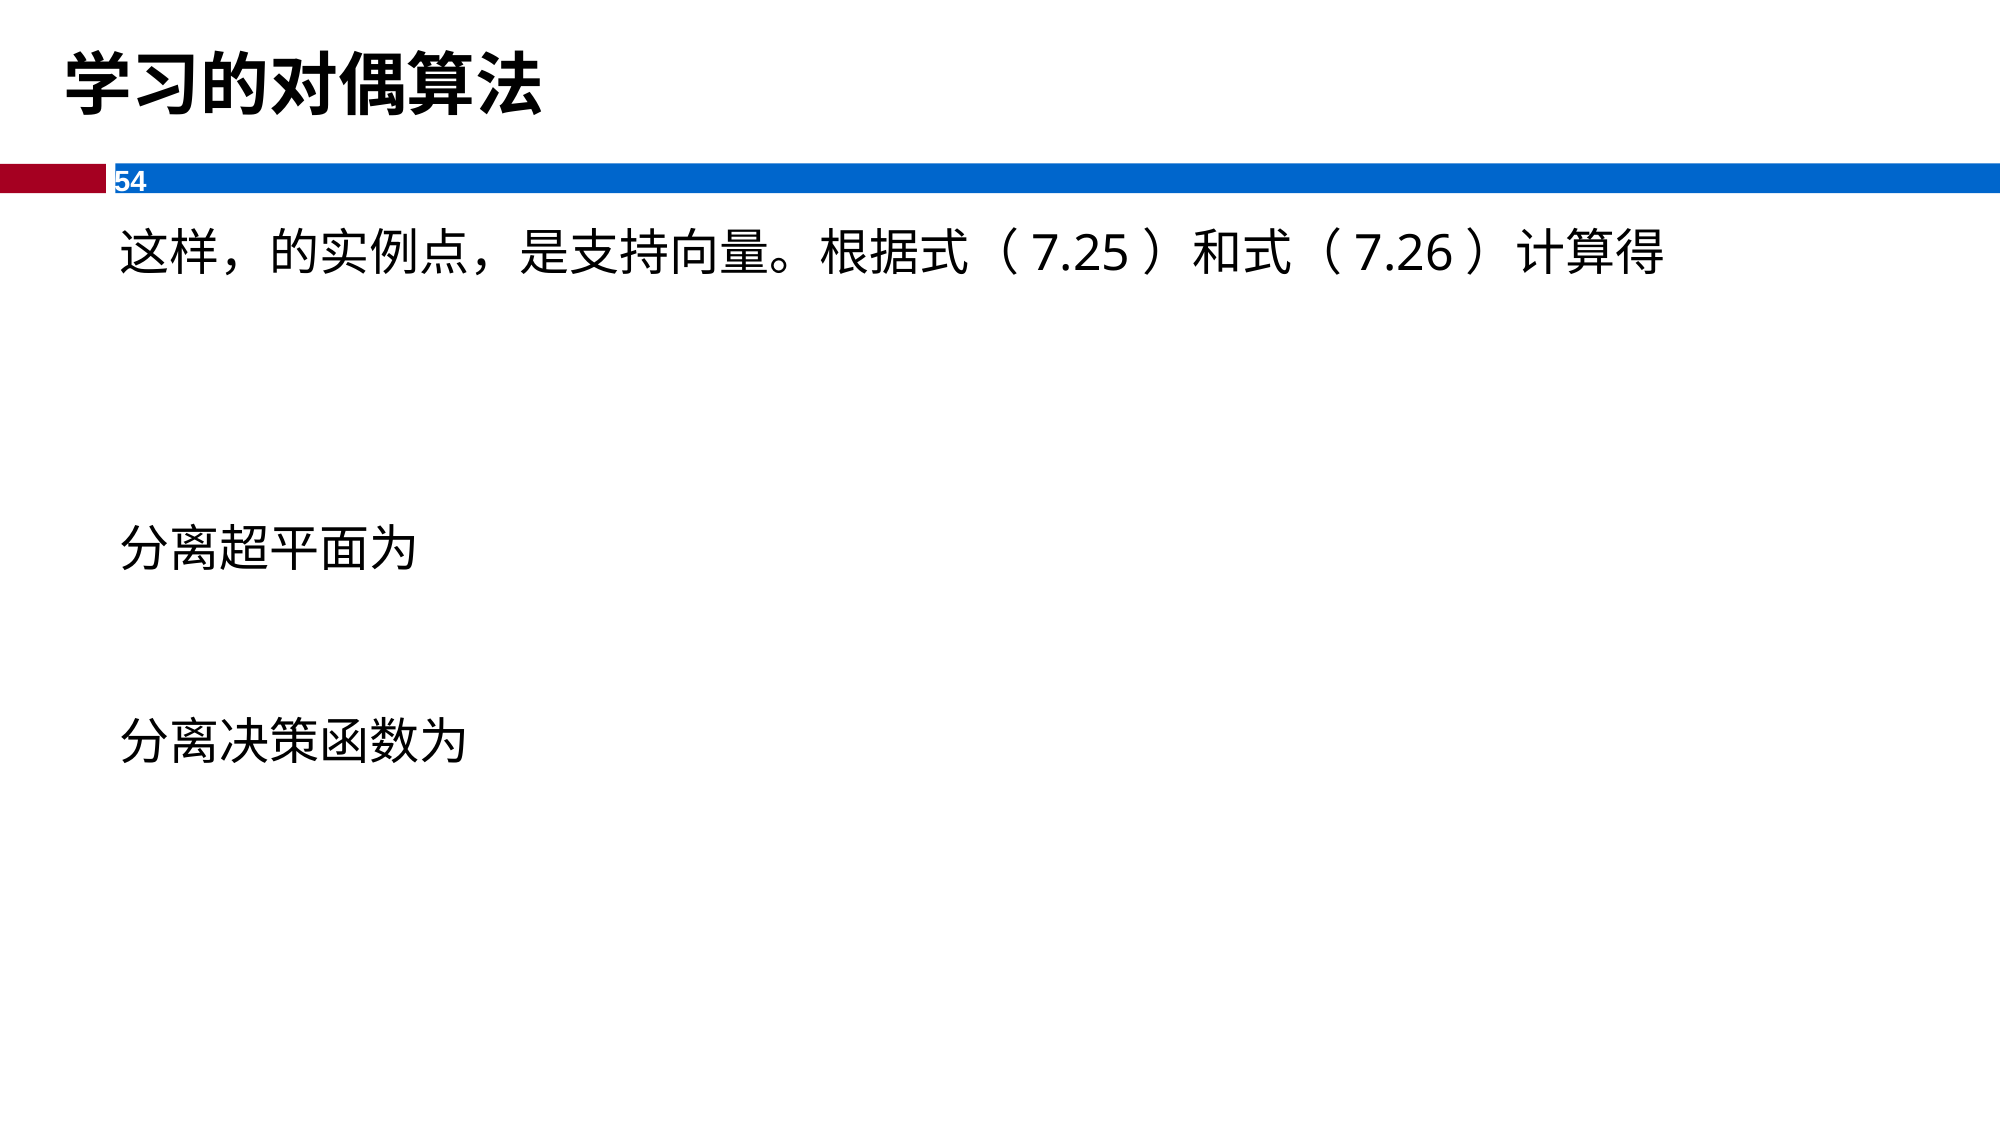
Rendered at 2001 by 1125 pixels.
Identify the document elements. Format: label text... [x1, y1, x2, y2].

title 学习的对偶算法 [48, 36, 1939, 148]
